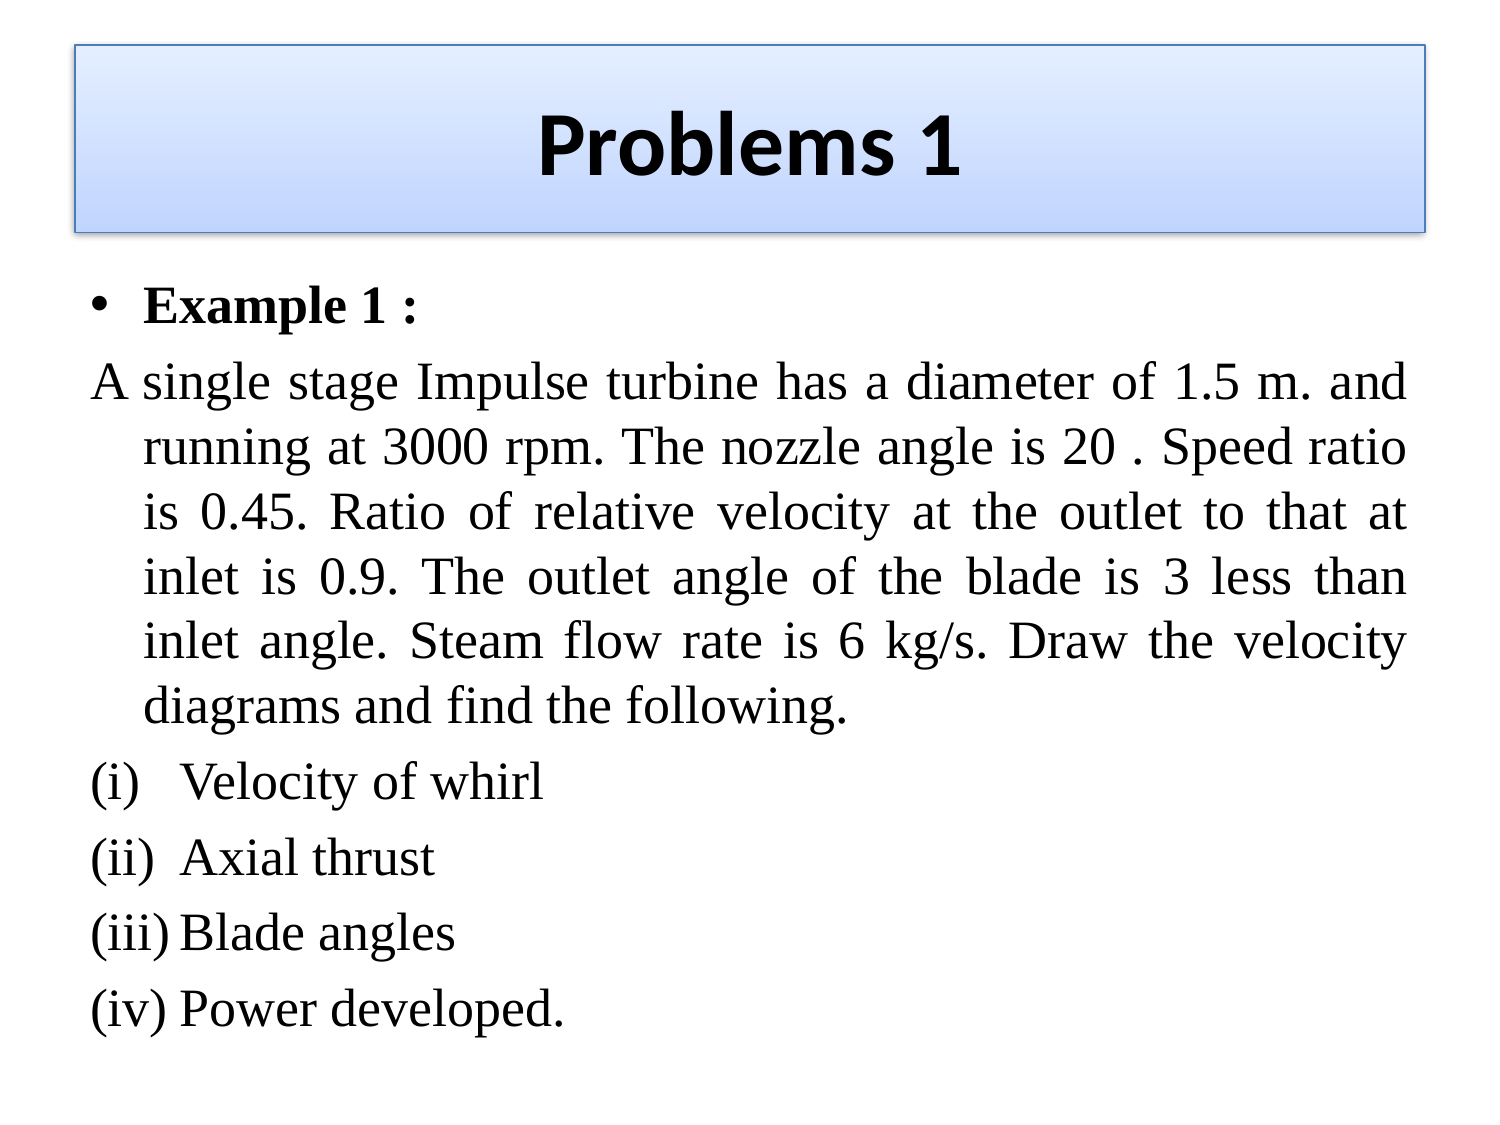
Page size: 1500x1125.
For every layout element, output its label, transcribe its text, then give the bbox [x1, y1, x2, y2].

title Problems 1 [74, 44, 1426, 233]
list Example 1 : A single stage Impulse turbine has a diameter of 1.5 m. and running at 3000 rpm. The nozzle angle is 20 . Speed ratio is 0.45. Ratio of relative velocity at the outlet to that at inlet is 0.9. The outlet angle of the blade is 3 less than inlet angle. Steam flow rate is 6 kg/s. Draw the velocity diagrams and find the following. Velocity of whirl Axial thrust Blade angles Power developed. [75, 262, 1425, 1063]
